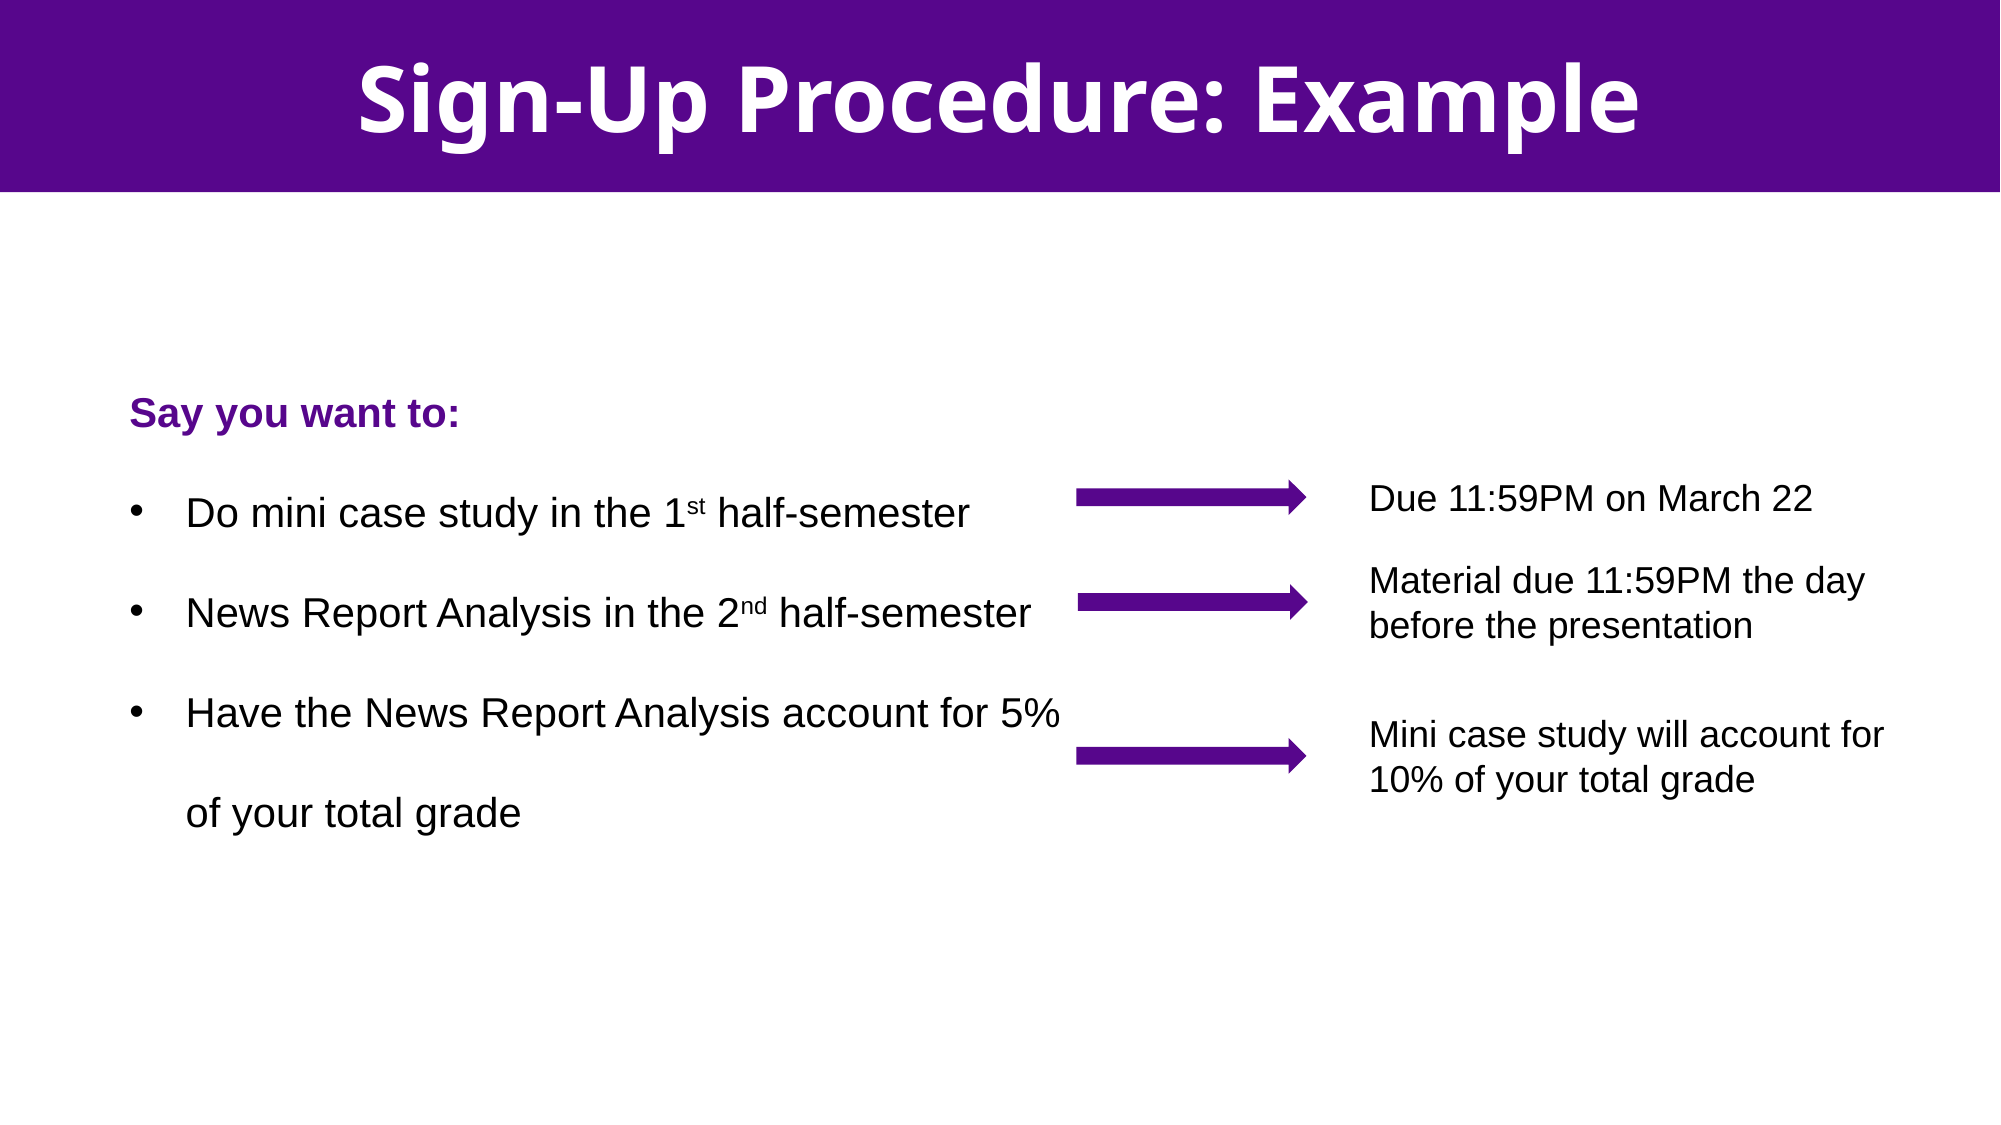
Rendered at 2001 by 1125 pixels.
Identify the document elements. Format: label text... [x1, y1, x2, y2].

text_box Mini case study will account for 10% of your total grade [1354, 702, 1923, 808]
text_box [1074, 475, 1309, 519]
text_box Material due 11:59PM the day before the presentation [1354, 549, 1923, 654]
text_box Due 11:59PM on March 22 [1354, 466, 1923, 527]
text_box Sign-Up Procedure: Example [0, 0, 2000, 194]
text_box [1076, 580, 1311, 624]
text_box [1074, 734, 1309, 778]
text_box Say you want to: Do mini case study in the 1st half-semester News Report Analysis in the 2nd half-semester Have the News Report Analysis account for 5% of your total grade [114, 328, 1092, 843]
